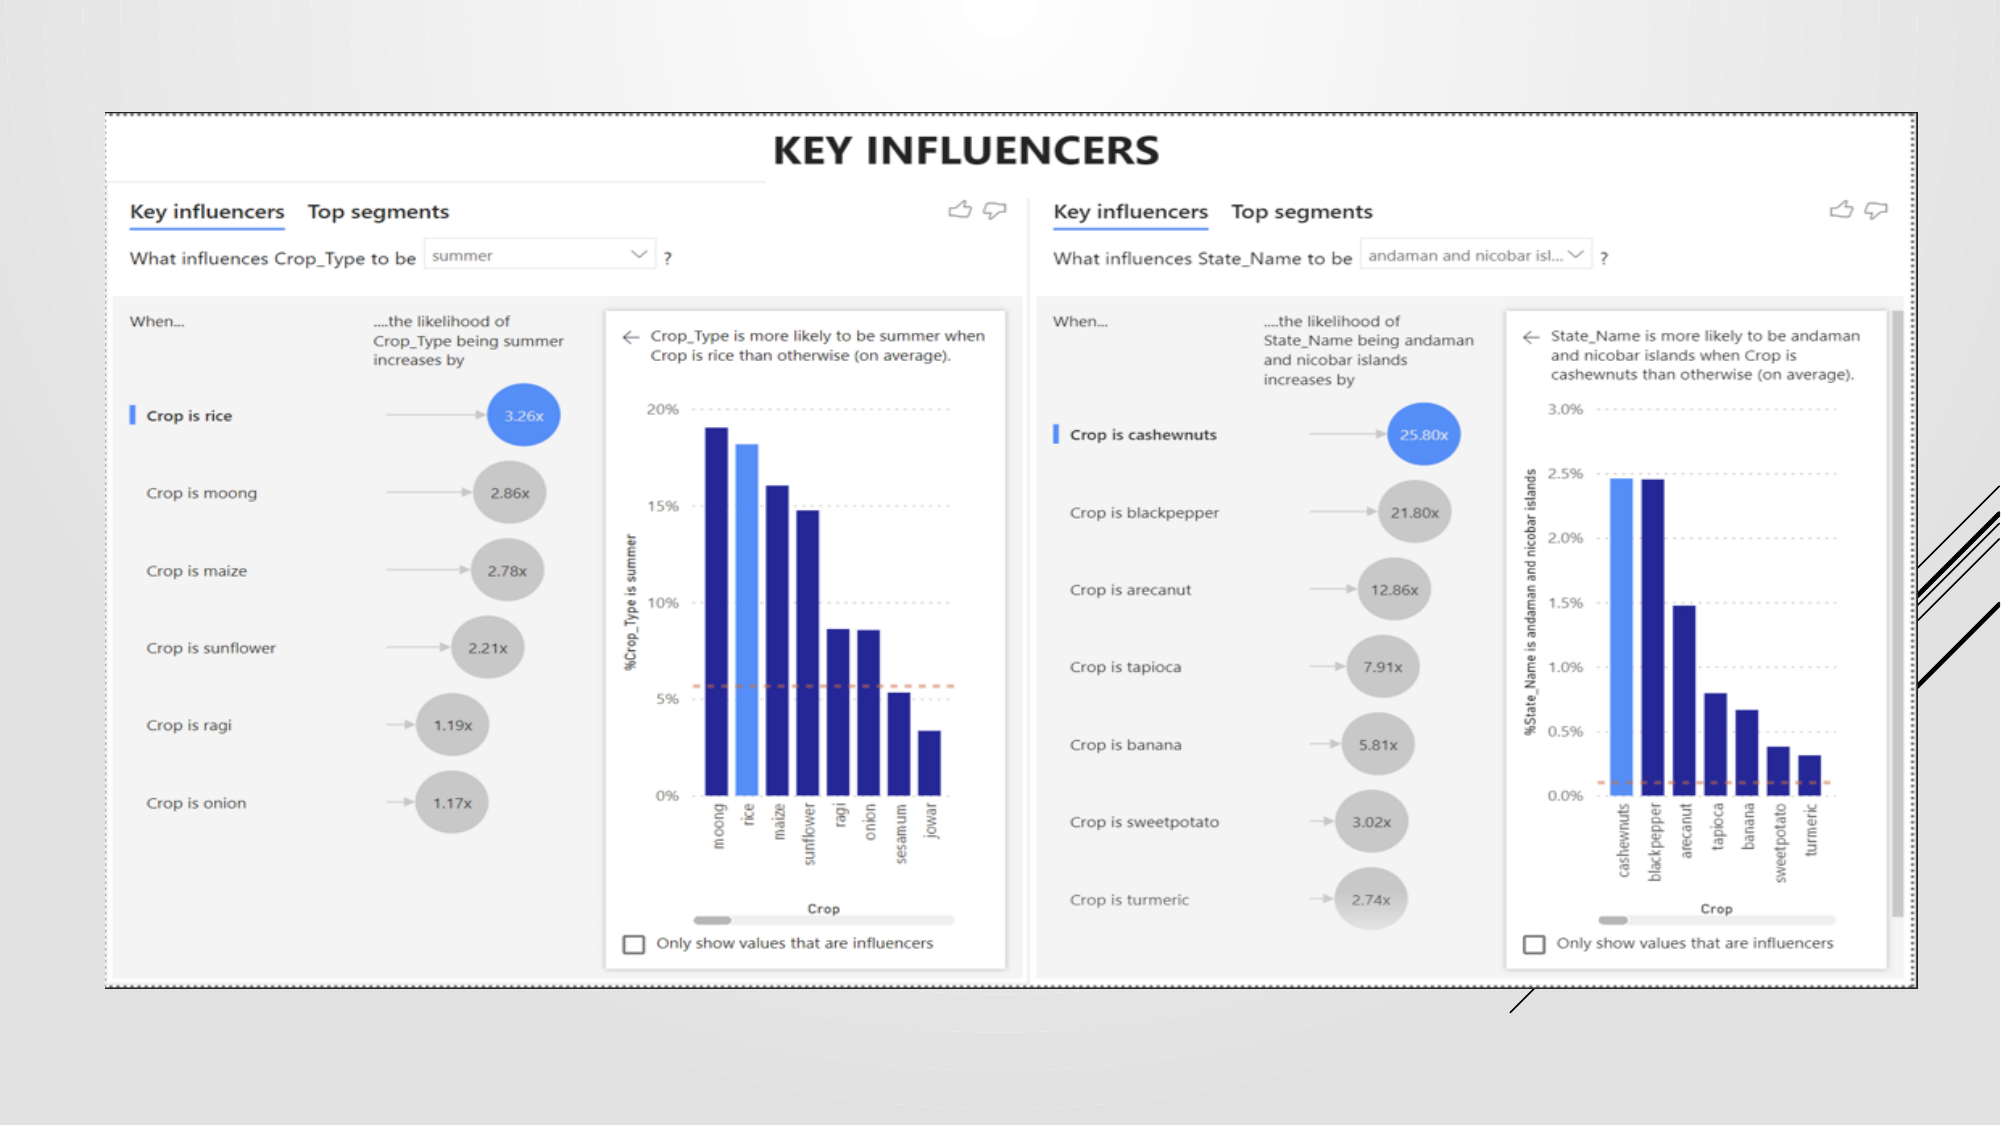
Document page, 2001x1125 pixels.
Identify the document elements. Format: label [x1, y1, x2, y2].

list [105, 112, 1918, 990]
